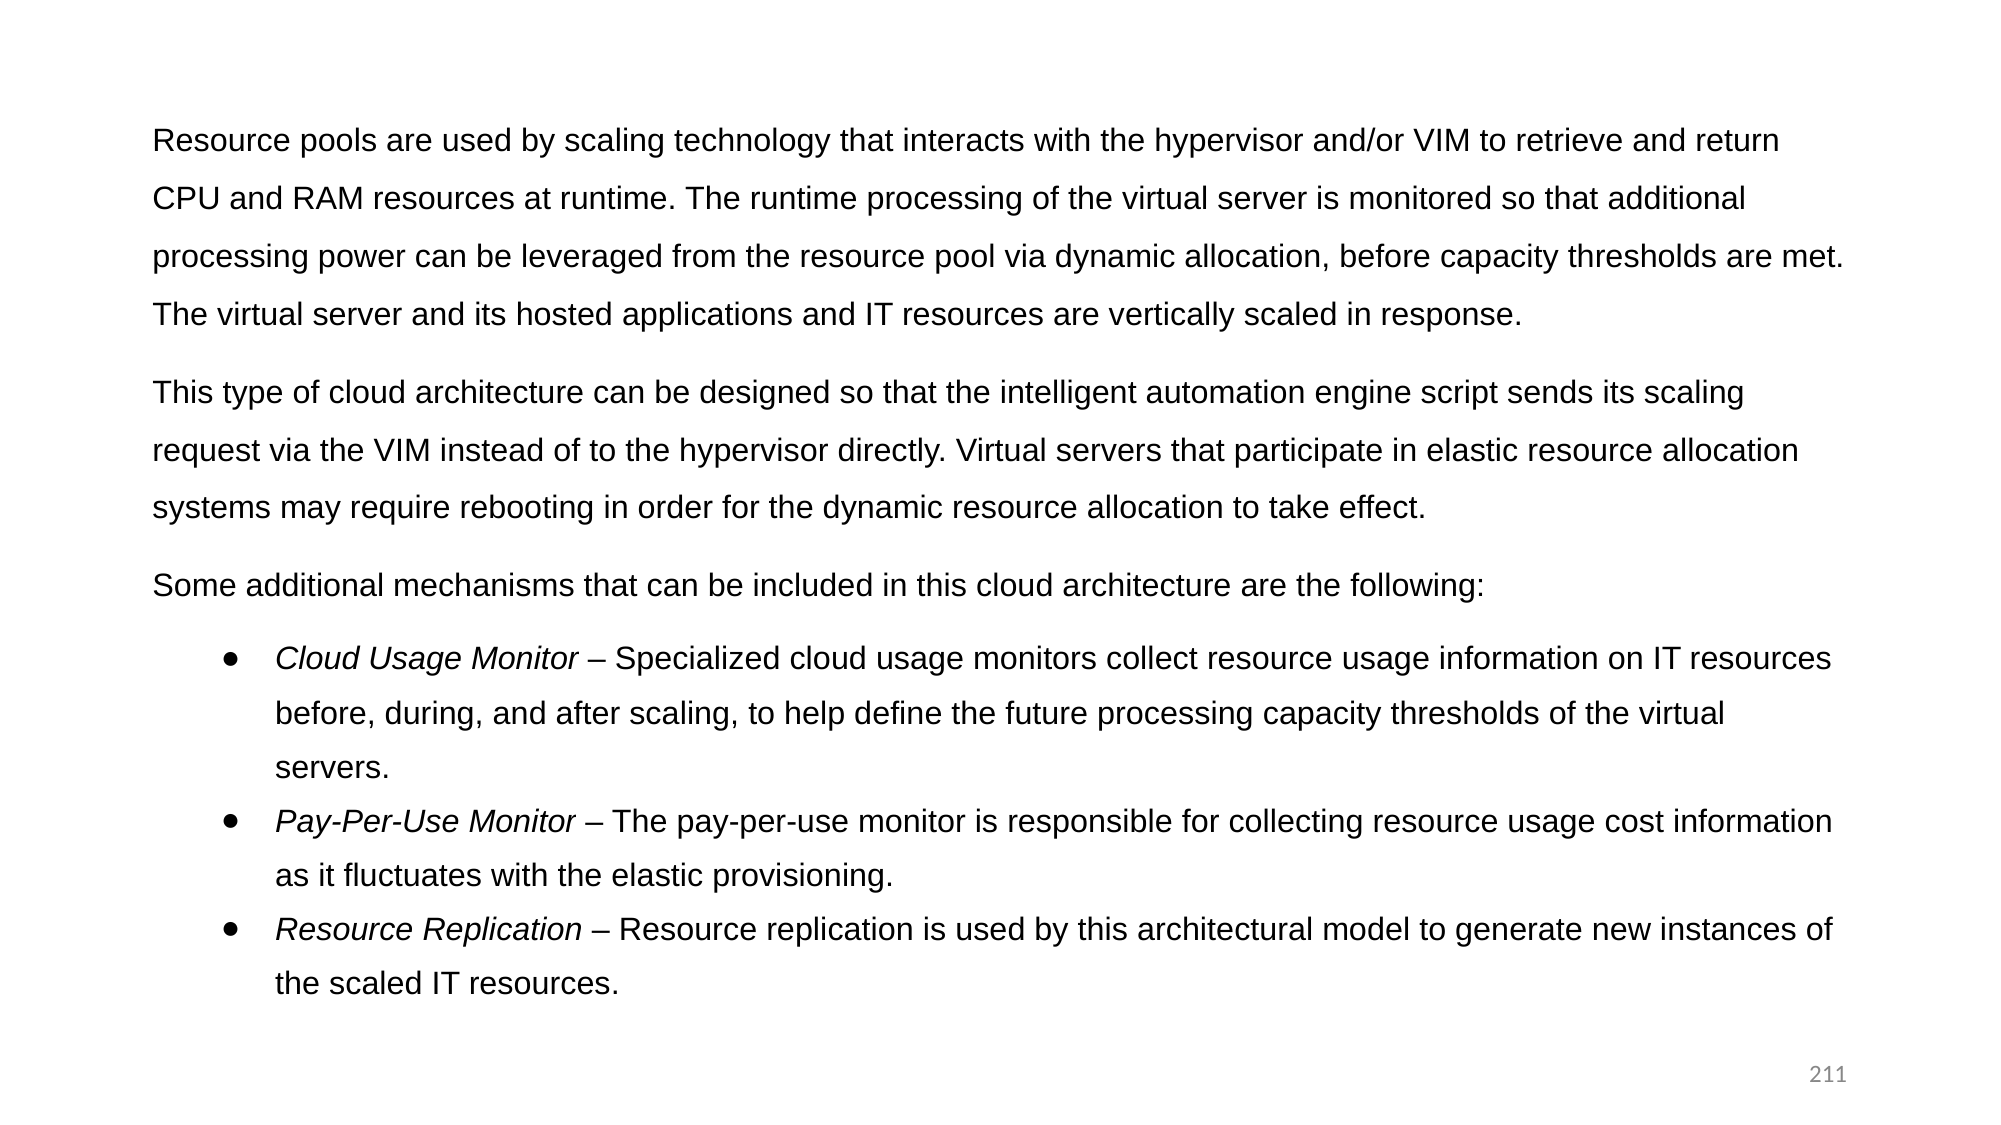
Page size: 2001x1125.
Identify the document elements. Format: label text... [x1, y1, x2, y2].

list Resource pools are used by scaling technology that interacts with the hypervisor and/or VIM to retrieve and return CPU and RAM resources at runtime. The runtime processing of the virtual server is monitored so that additional processing power can be leveraged from the resource pool via dynamic allocation, before capacity thresholds are met. The virtual server and its hosted applications and IT resources are vertically scaled in response. This type of cloud architecture can be designed so that the intelligent automation engine script sends its scaling request via the VIM instead of to the hypervisor directly. Virtual servers that participate in elastic resource allocation systems may require rebooting in order for the dynamic resource allocation to take effect. Some additional mechanisms that can be included in this cloud architecture are the following: Cloud Usage Monitor – Specialized cloud usage monitors collect resource usage information on IT resources before, during, and after scaling, to help define the future processing capacity thresholds of the virtual servers. Pay-Per-Use Monitor – The pay-per-use monitor is responsible for collecting resource usage cost information as it fluctuates with the elastic provisioning. Resource Replication – Resource replication is used by this architectural model to generate new instances of the scaled IT resources. [137, 92, 1863, 1014]
slide_number 211 [1412, 1042, 1863, 1103]
